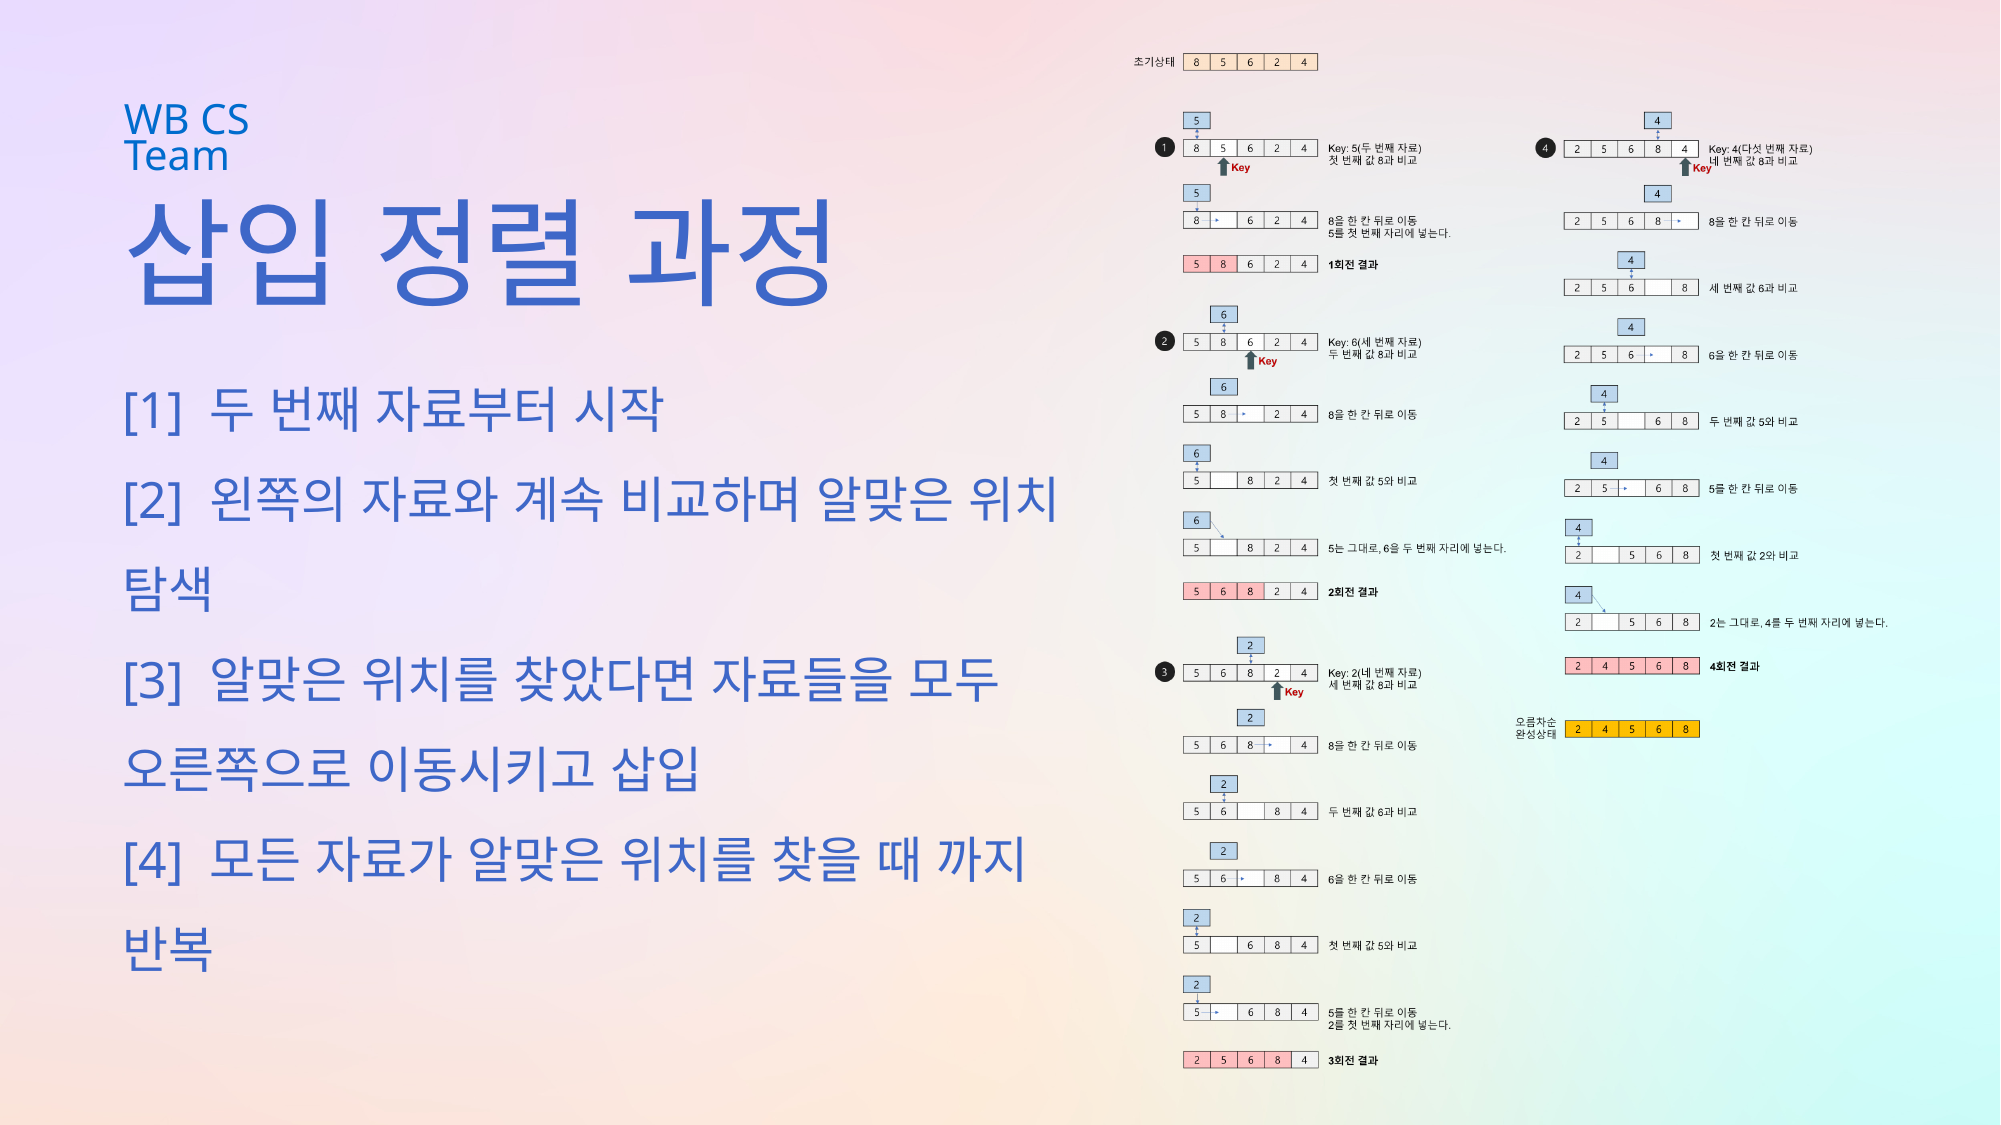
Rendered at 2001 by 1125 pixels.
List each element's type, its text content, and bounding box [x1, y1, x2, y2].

text_box [0, 0, 2000, 1125]
picture [1127, 52, 1897, 1073]
text_box 삽입 정렬 과정 [123, 216, 989, 322]
text_box WB CS Team [123, 106, 358, 179]
text_box [1] 두 번째 자료부터 시작 [2] 왼쪽의 자료와 계속 비교하며 알맞은 위치 탐색 [3] 알맞은 위치를 찾았다면 자료들을 모두 오른쪽으로 이동시키고 삽입 [4] 모든 자료가 알맞은 위치를 찾을 때 까지 반복 [122, 348, 1081, 979]
